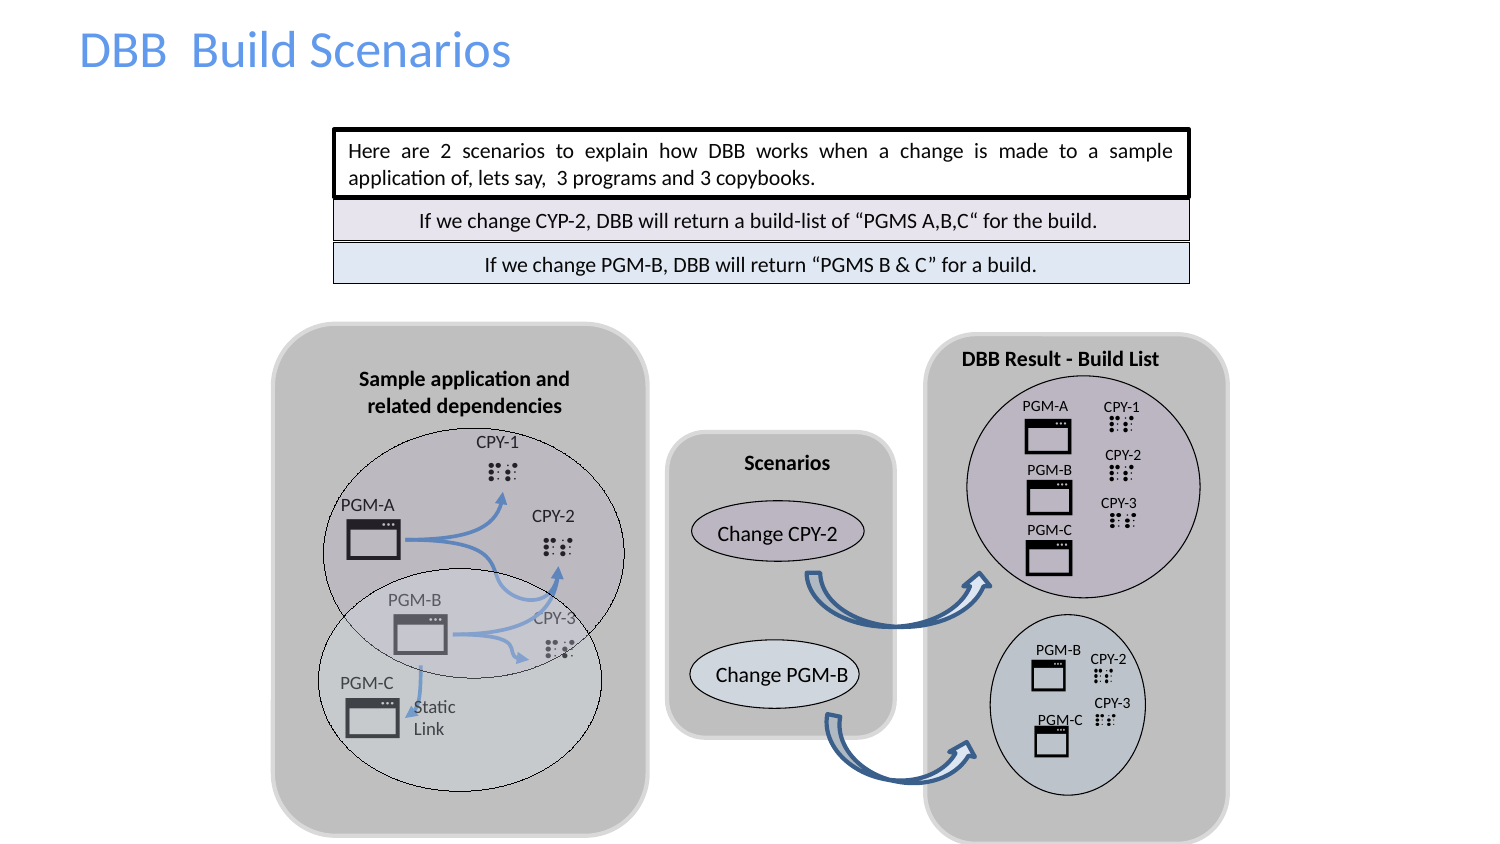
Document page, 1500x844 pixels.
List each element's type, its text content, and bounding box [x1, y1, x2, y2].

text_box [318, 242, 1190, 796]
text_box [270, 326, 643, 838]
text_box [323, 199, 1190, 242]
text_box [806, 333, 1250, 844]
text_box Here are 2 scenarios to explain how DBB works when a change is made to a sample application of, lets say, 3 programs and 3 copybooks. [332, 127, 1191, 199]
title DBB Build Scenarios [64, 8, 753, 103]
